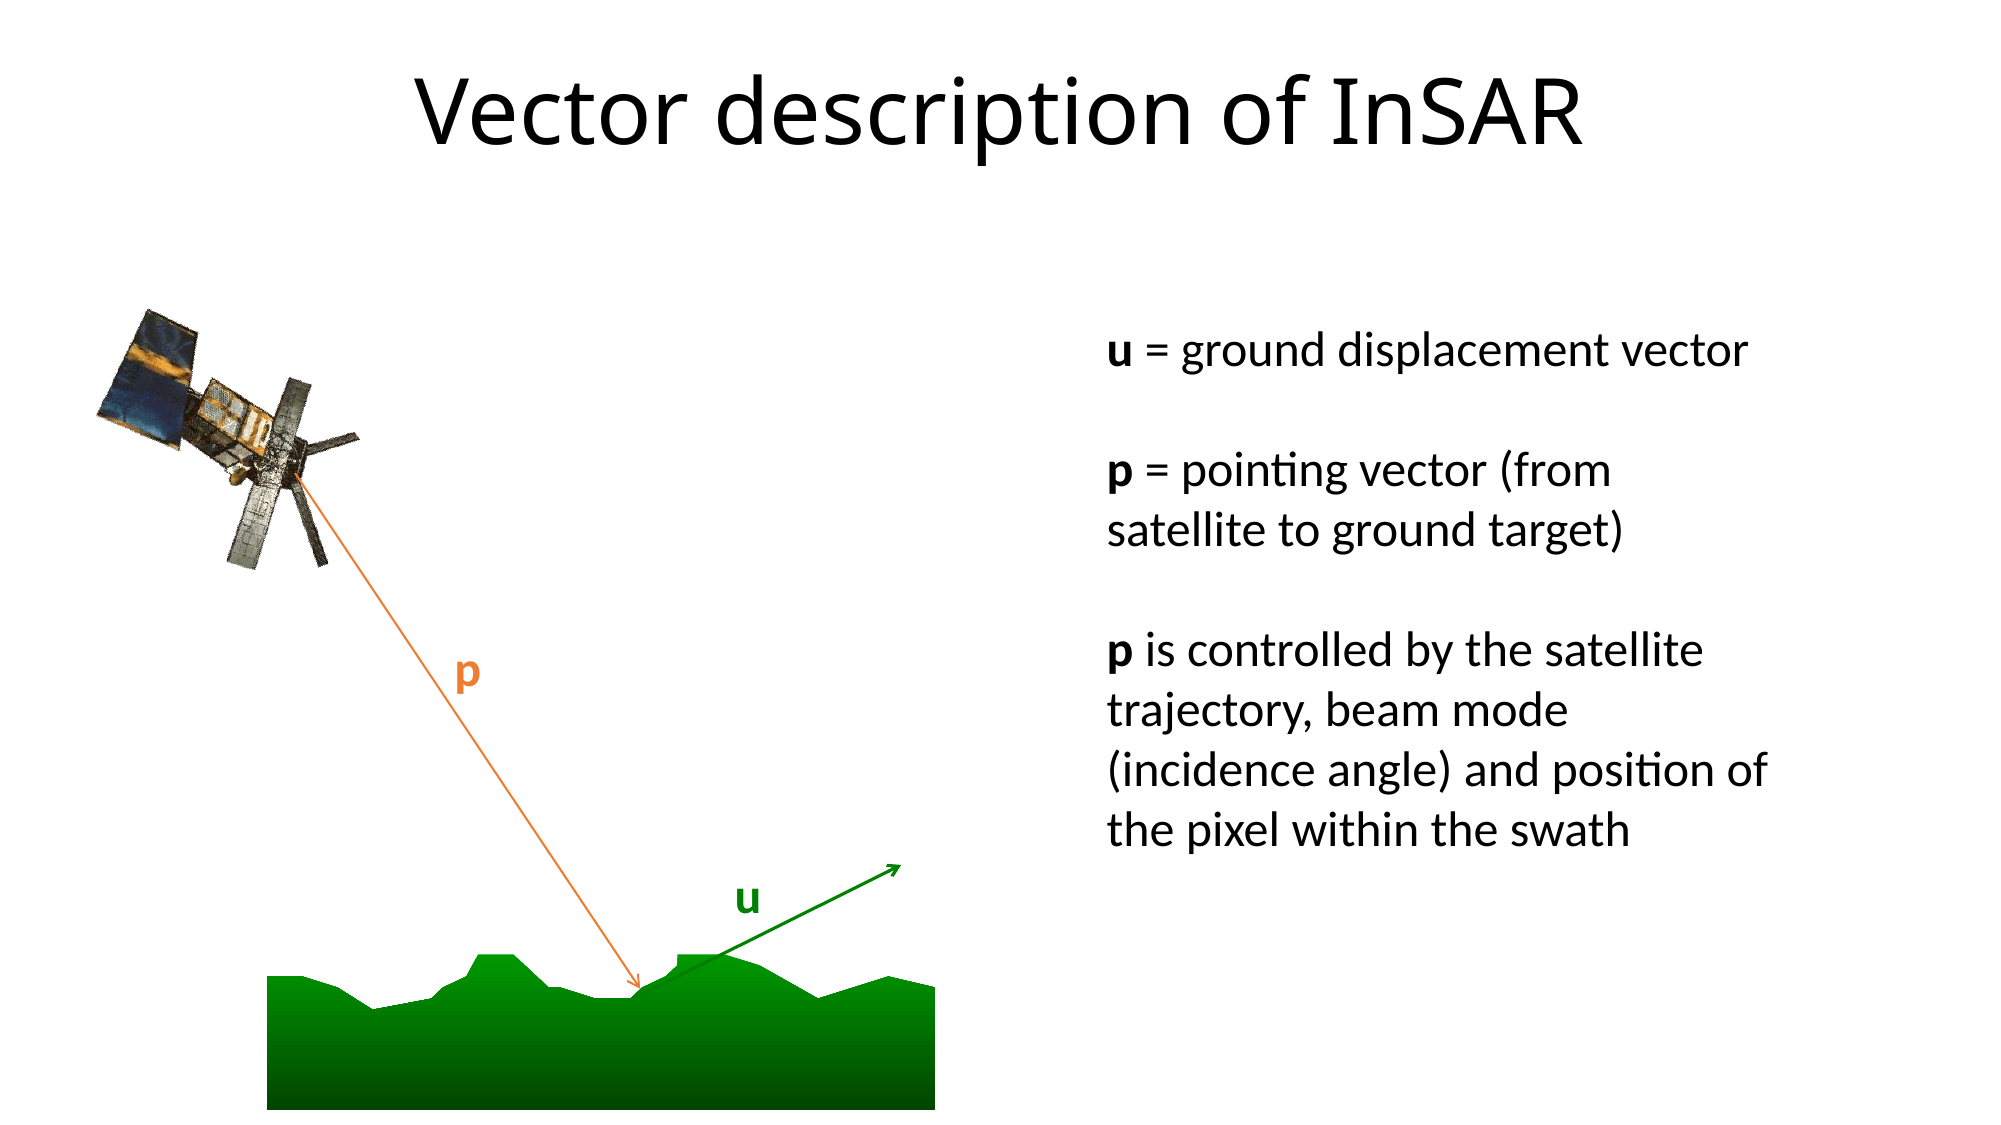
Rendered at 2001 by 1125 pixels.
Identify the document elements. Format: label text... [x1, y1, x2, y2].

text_box u = ground displacement vector p = pointing vector (from satellite to ground target) p is controlled by the satellite trajectory, beam mode (incidence angle) and position of the pixel within the swath [1091, 308, 1786, 924]
text_box Vector description of InSAR [324, 45, 1675, 233]
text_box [15, 210, 936, 1110]
